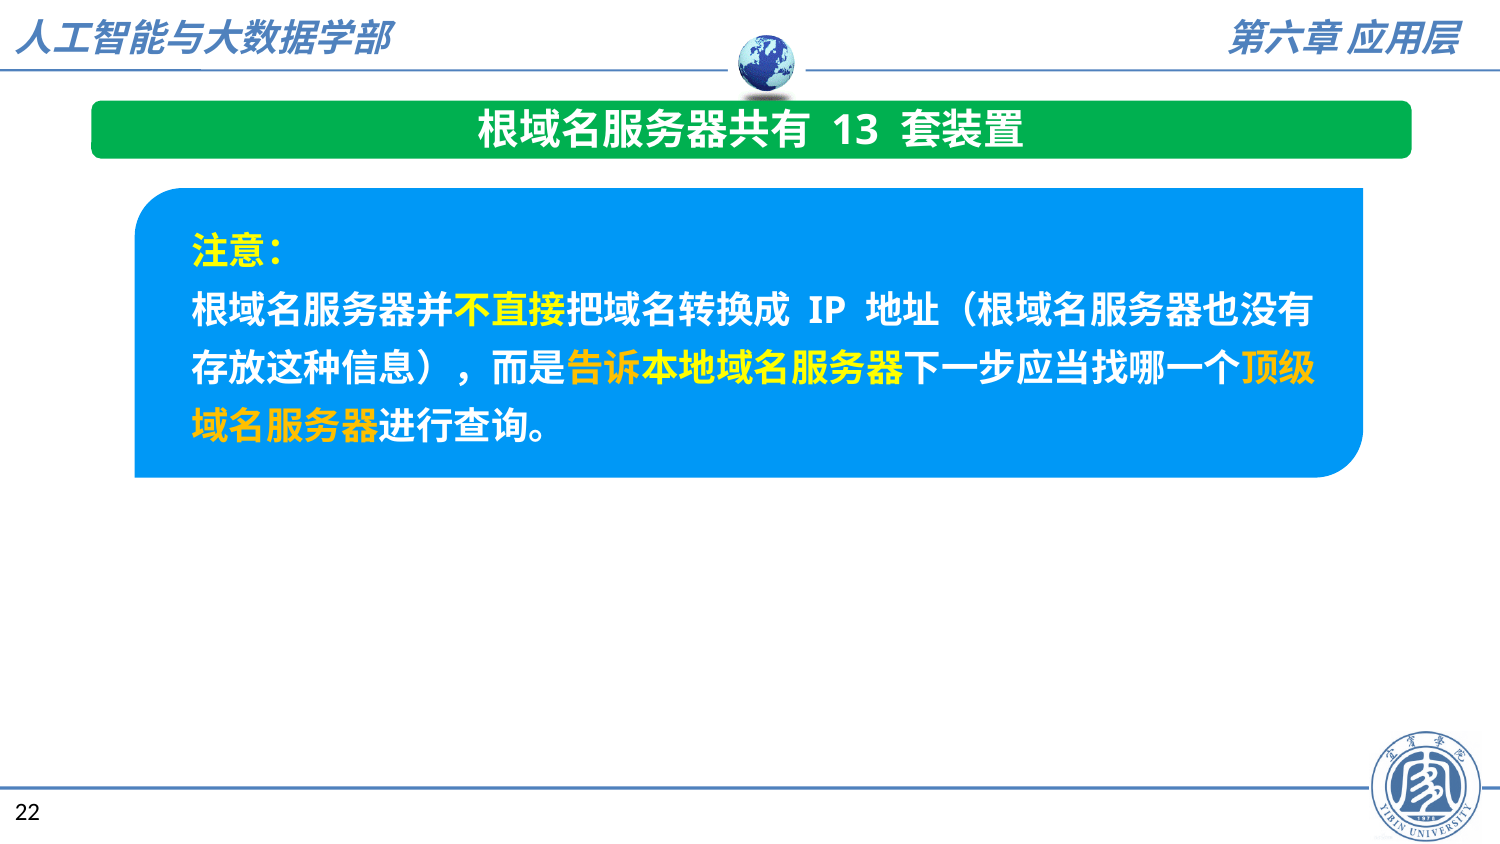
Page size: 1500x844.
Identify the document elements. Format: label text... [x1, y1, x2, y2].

picture [736, 33, 796, 95]
text_box 注意： 根域名服务器并不直接把域名转换成 IP 地址（根域名服务器也没有存放这种信息），而是告诉本地域名服务器下一步应当找哪一个顶级域名服务器进行查询。 [176, 206, 1334, 455]
text_box [132, 185, 1366, 480]
text_box 根域名服务器共有 13 套装置 [462, 95, 1040, 160]
text_box [1040, 100, 1412, 159]
slide_number 22 [0, 787, 350, 833]
text_box [91, 100, 462, 159]
